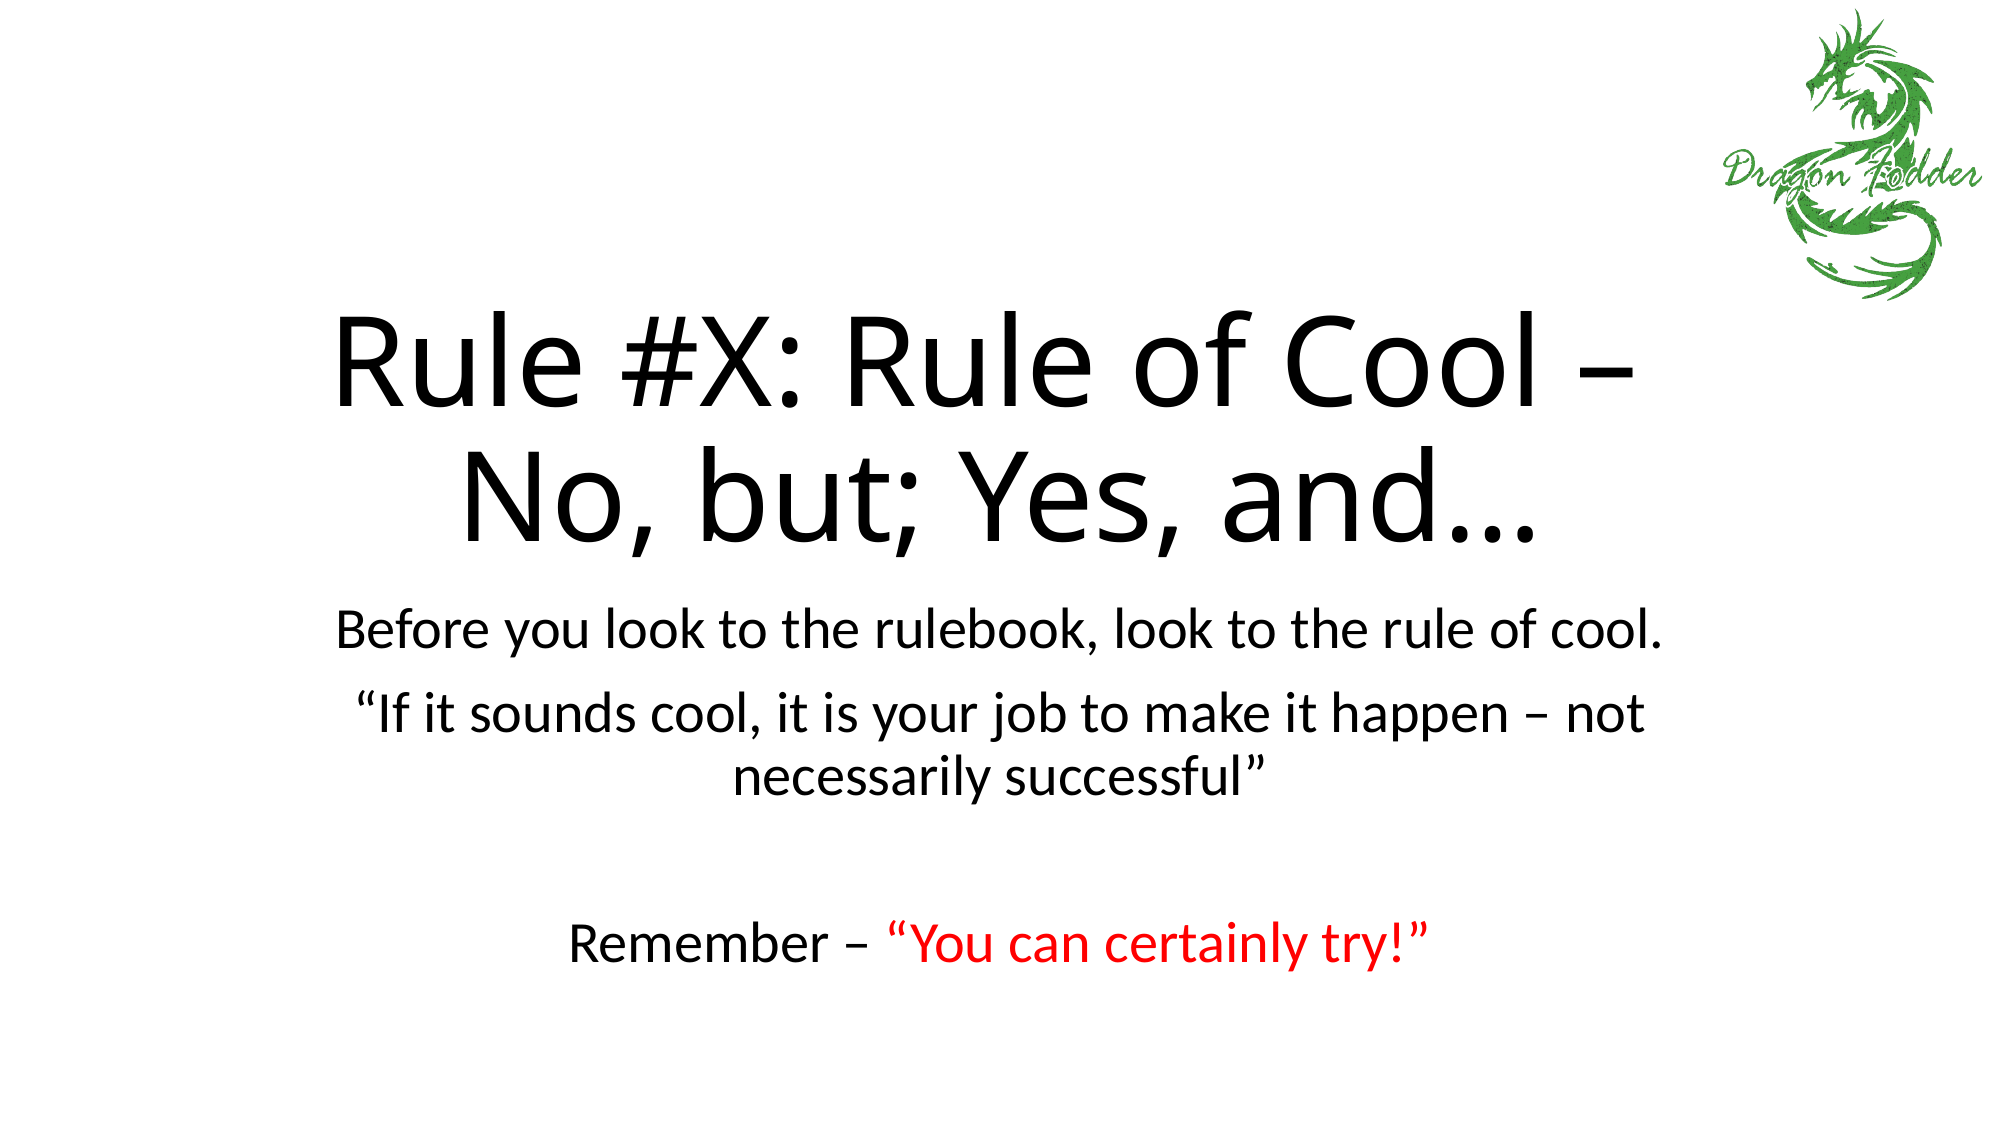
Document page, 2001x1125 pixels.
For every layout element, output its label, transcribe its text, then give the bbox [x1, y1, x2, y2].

title Rule #X: Rule of Cool – No, but; Yes, and… [249, 184, 1750, 576]
subtitle Before you look to the rulebook, look to the rule of cool. “If it sounds cool, it is your job to make it happen – not necessarily successful” Remember – “You can certainly try!” [249, 590, 1750, 1058]
picture [1722, 4, 1983, 301]
